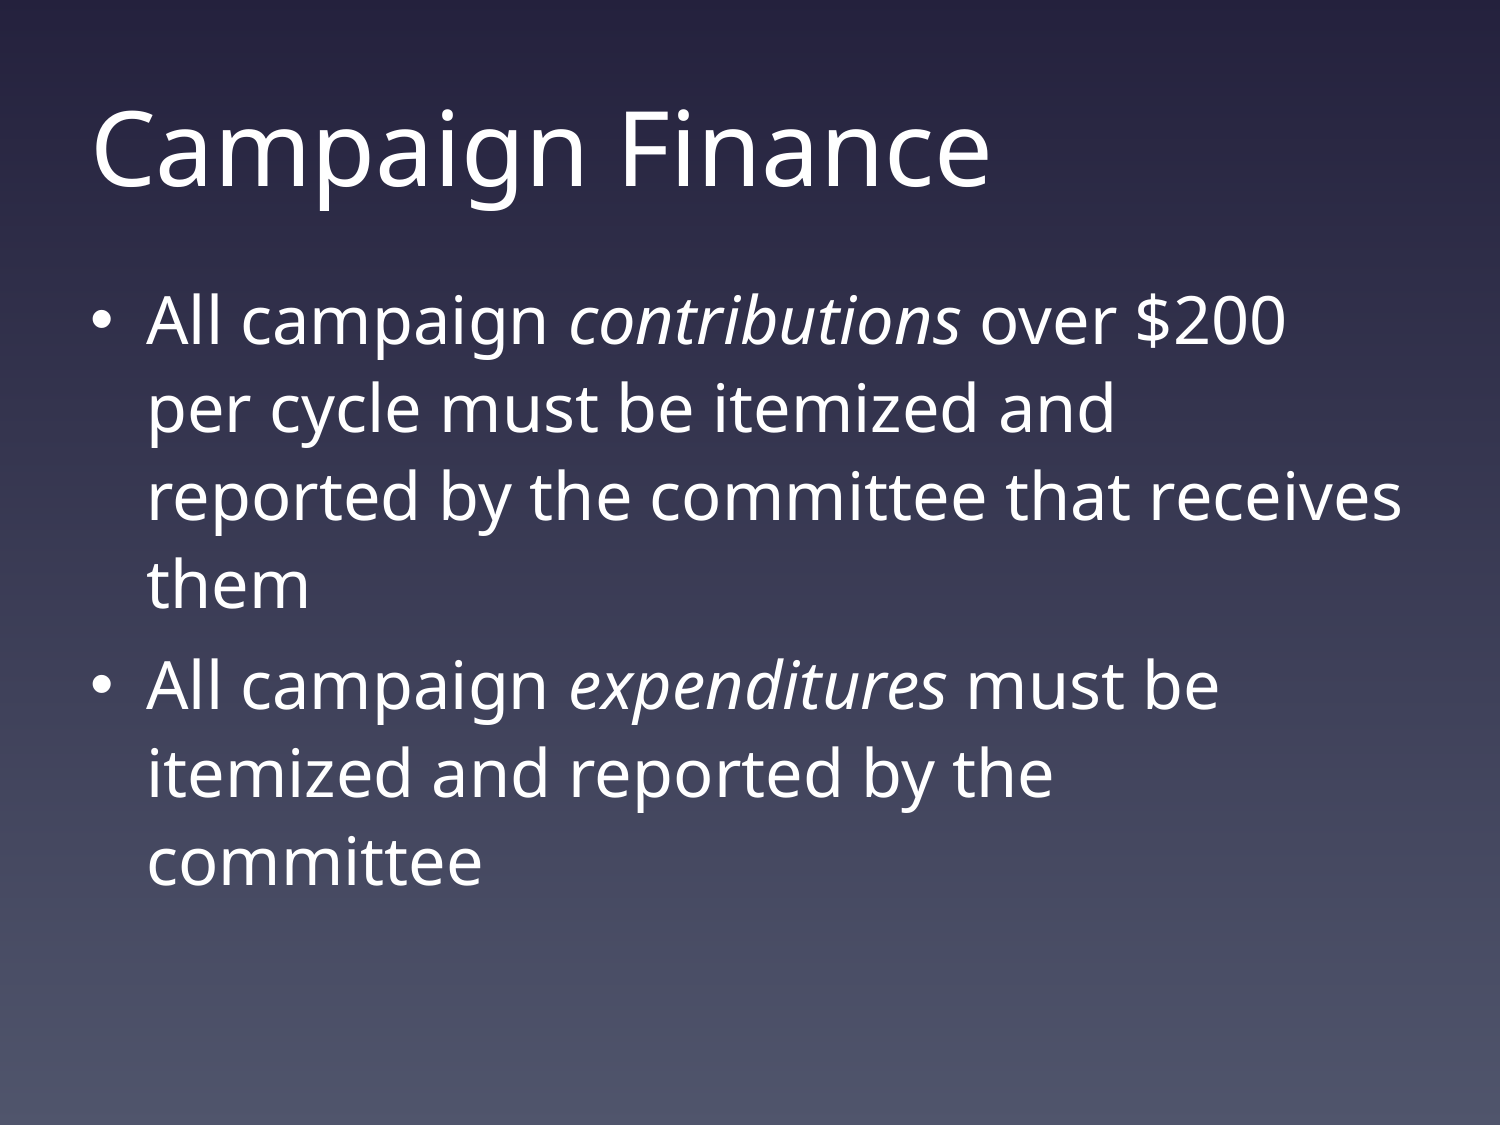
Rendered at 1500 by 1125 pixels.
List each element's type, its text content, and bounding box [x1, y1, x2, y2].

title Campaign Finance [75, 75, 1425, 262]
list All campaign contributions over $200 per cycle must be itemized and reported by the committee that receives them All campaign expenditures must be itemized and reported by the committee [75, 262, 1425, 1005]
